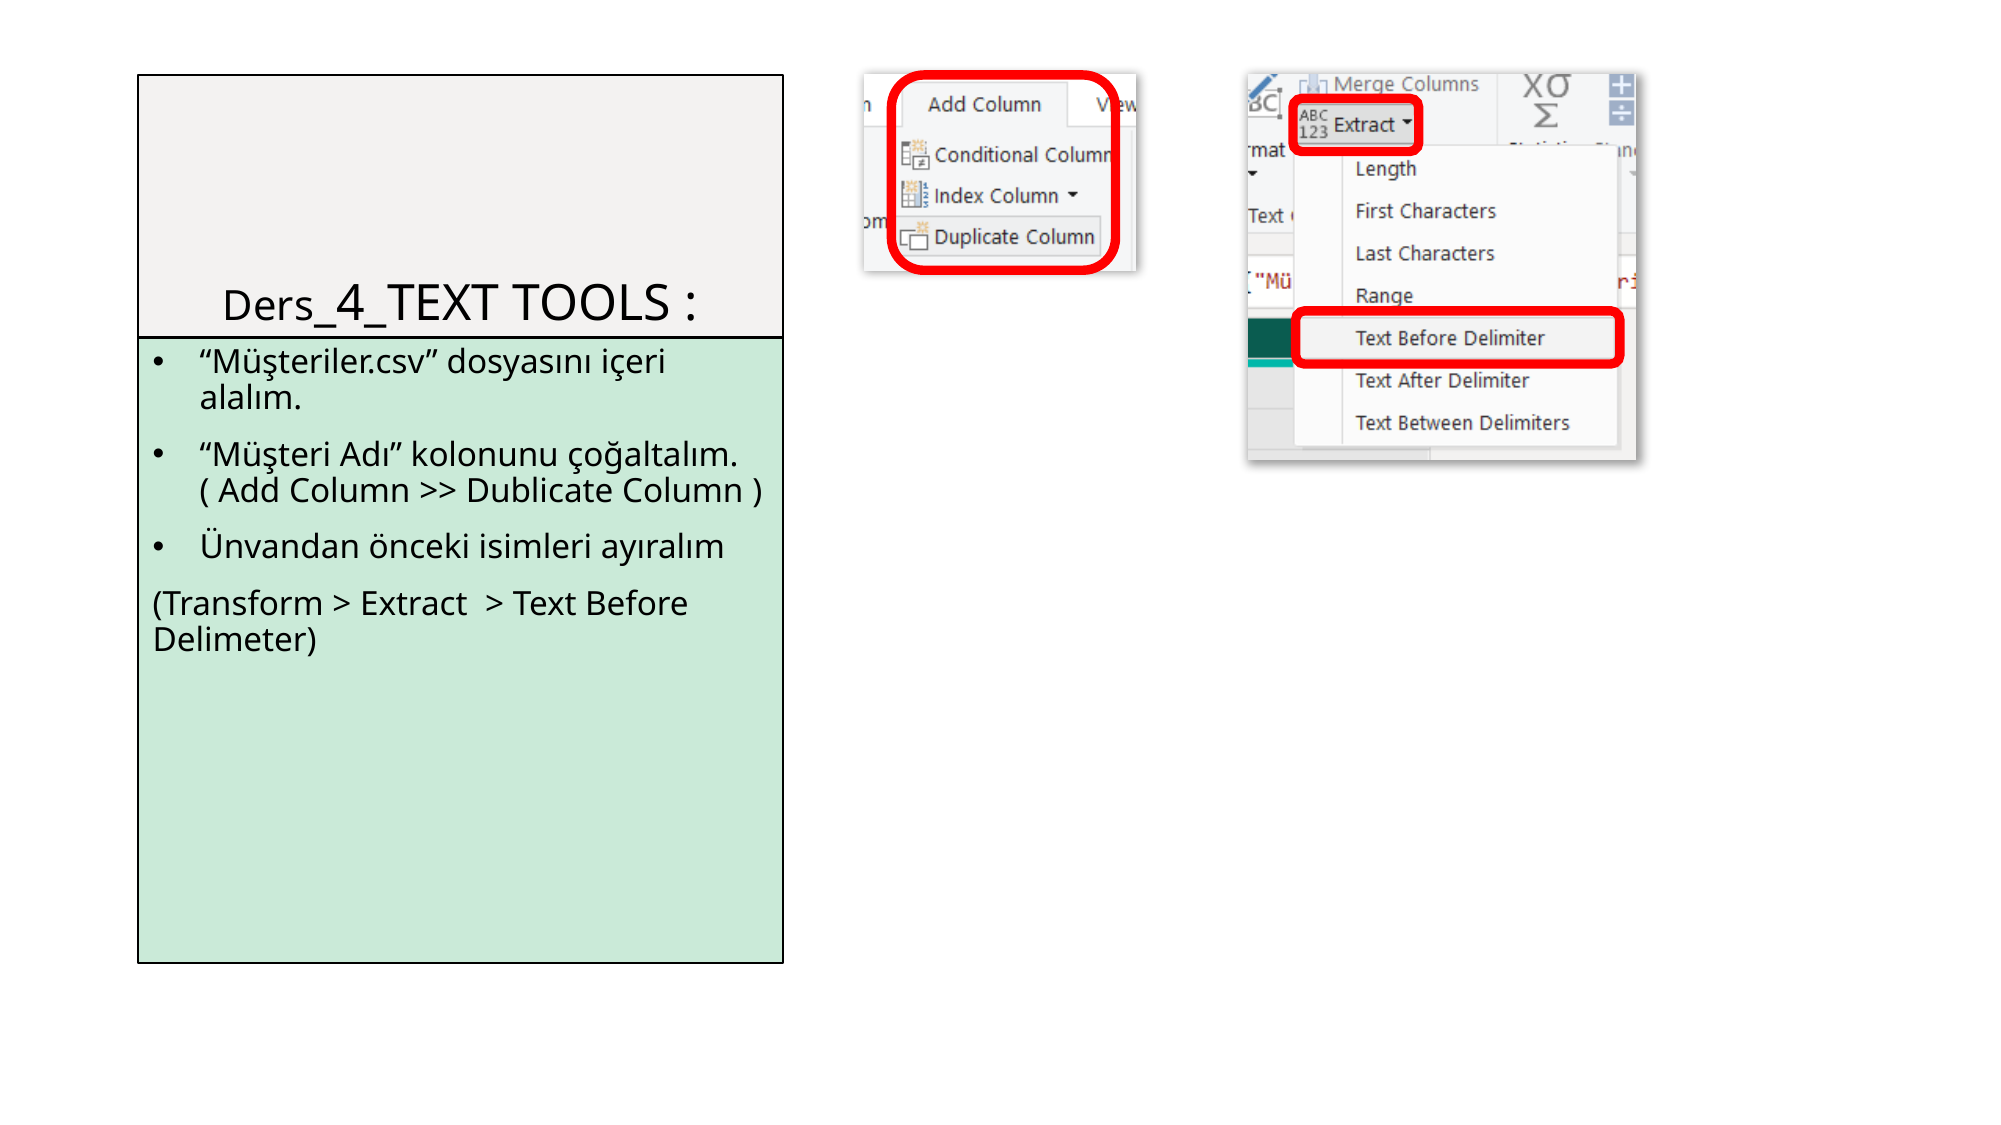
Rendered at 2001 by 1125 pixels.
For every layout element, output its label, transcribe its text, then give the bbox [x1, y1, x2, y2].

title Ders_4_TEXT TOOLS : [137, 75, 783, 337]
list “Müşteriler.csv” dosyasını içeri alalım. “Müşteri Adı” kolonunu çoğaltalım. ( Add Column >> Dublicate Column ) Ünvandan önceki isimleri ayıralım (Transform > Extract > Text Before Delimeter) [137, 337, 783, 963]
picture [864, 74, 1136, 271]
picture [1247, 74, 1637, 460]
